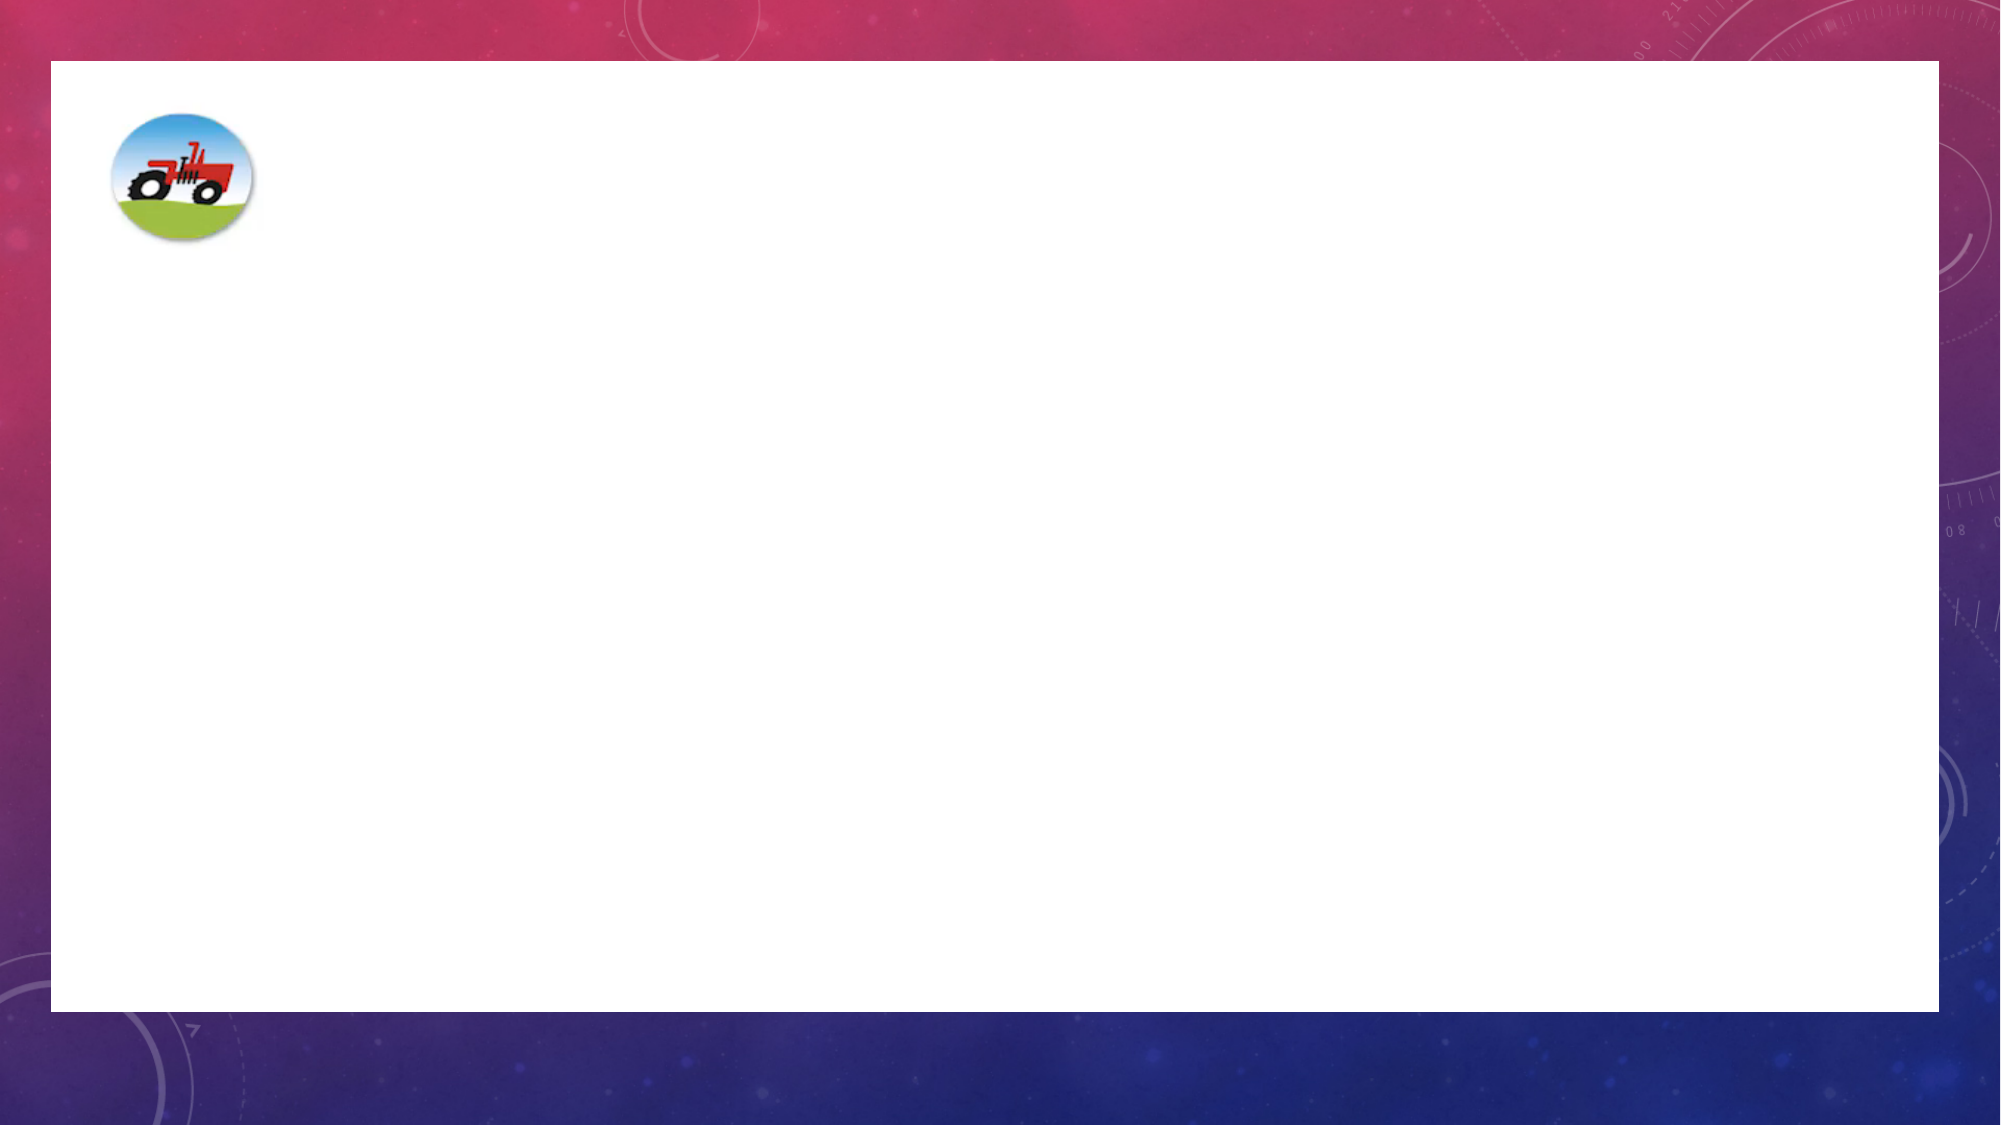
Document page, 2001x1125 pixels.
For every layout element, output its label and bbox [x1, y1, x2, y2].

picture [0, 0, 2001, 1125]
text_box [50, 59, 1940, 1013]
